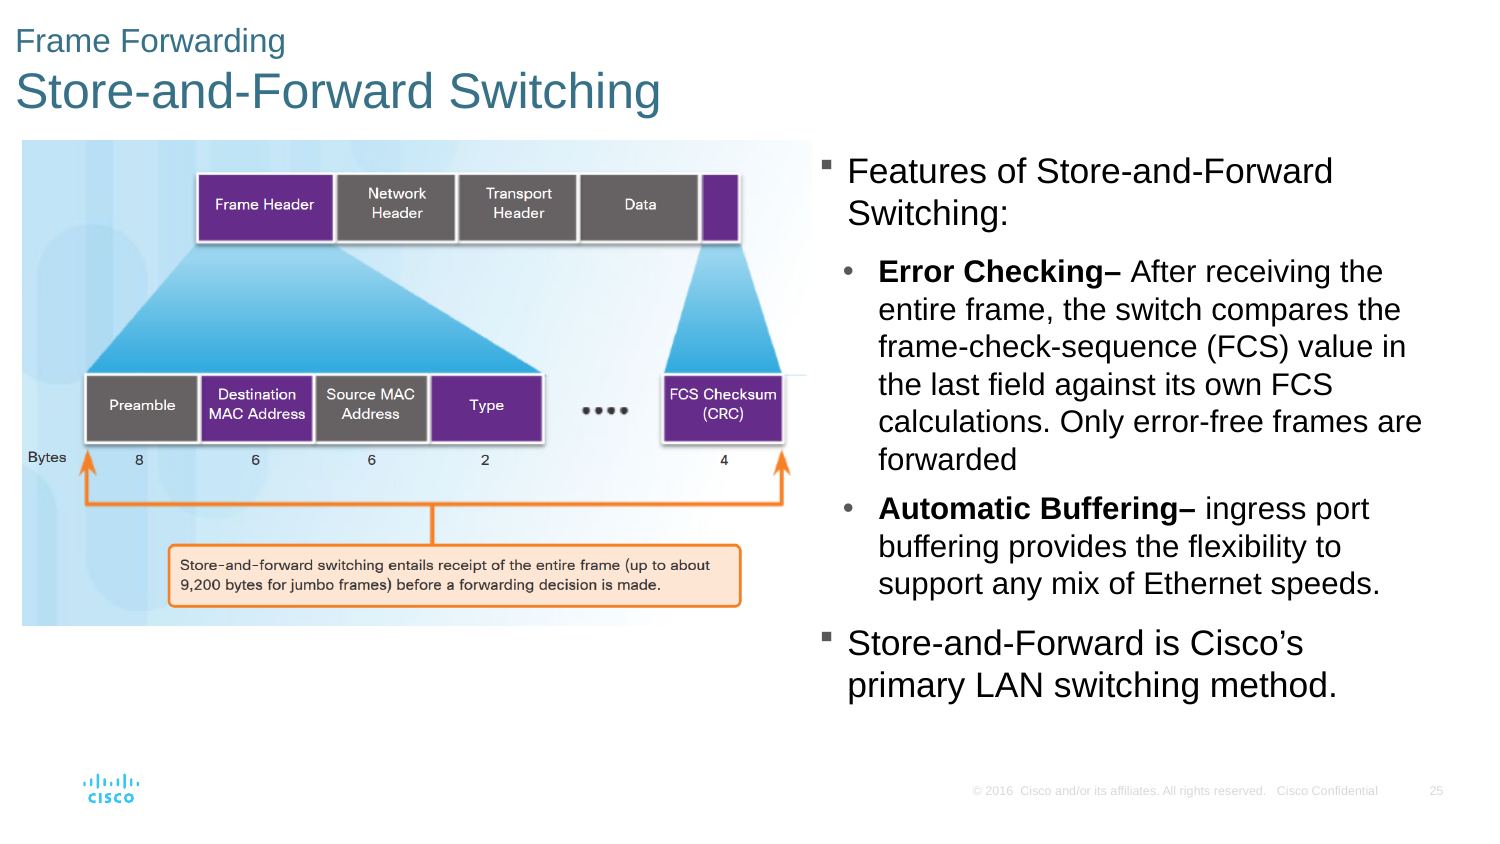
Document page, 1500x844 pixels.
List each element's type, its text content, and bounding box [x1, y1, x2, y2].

picture [22, 140, 812, 626]
list Features of Store-and-Forward Switching: Error Checking– After receiving the entire frame, the switch compares the frame-check-sequence (FCS) value in the last field against its own FCS calculations. Only error-free frames are forwarded Automatic Buffering– ingress port buffering provides the flexibility to support any mix of Ethernet speeds. Store-and-Forward is Cisco’s primary LAN switching method. [804, 140, 1446, 722]
title Frame Forwarding Store-and-Forward Switching [0, 6, 1500, 131]
